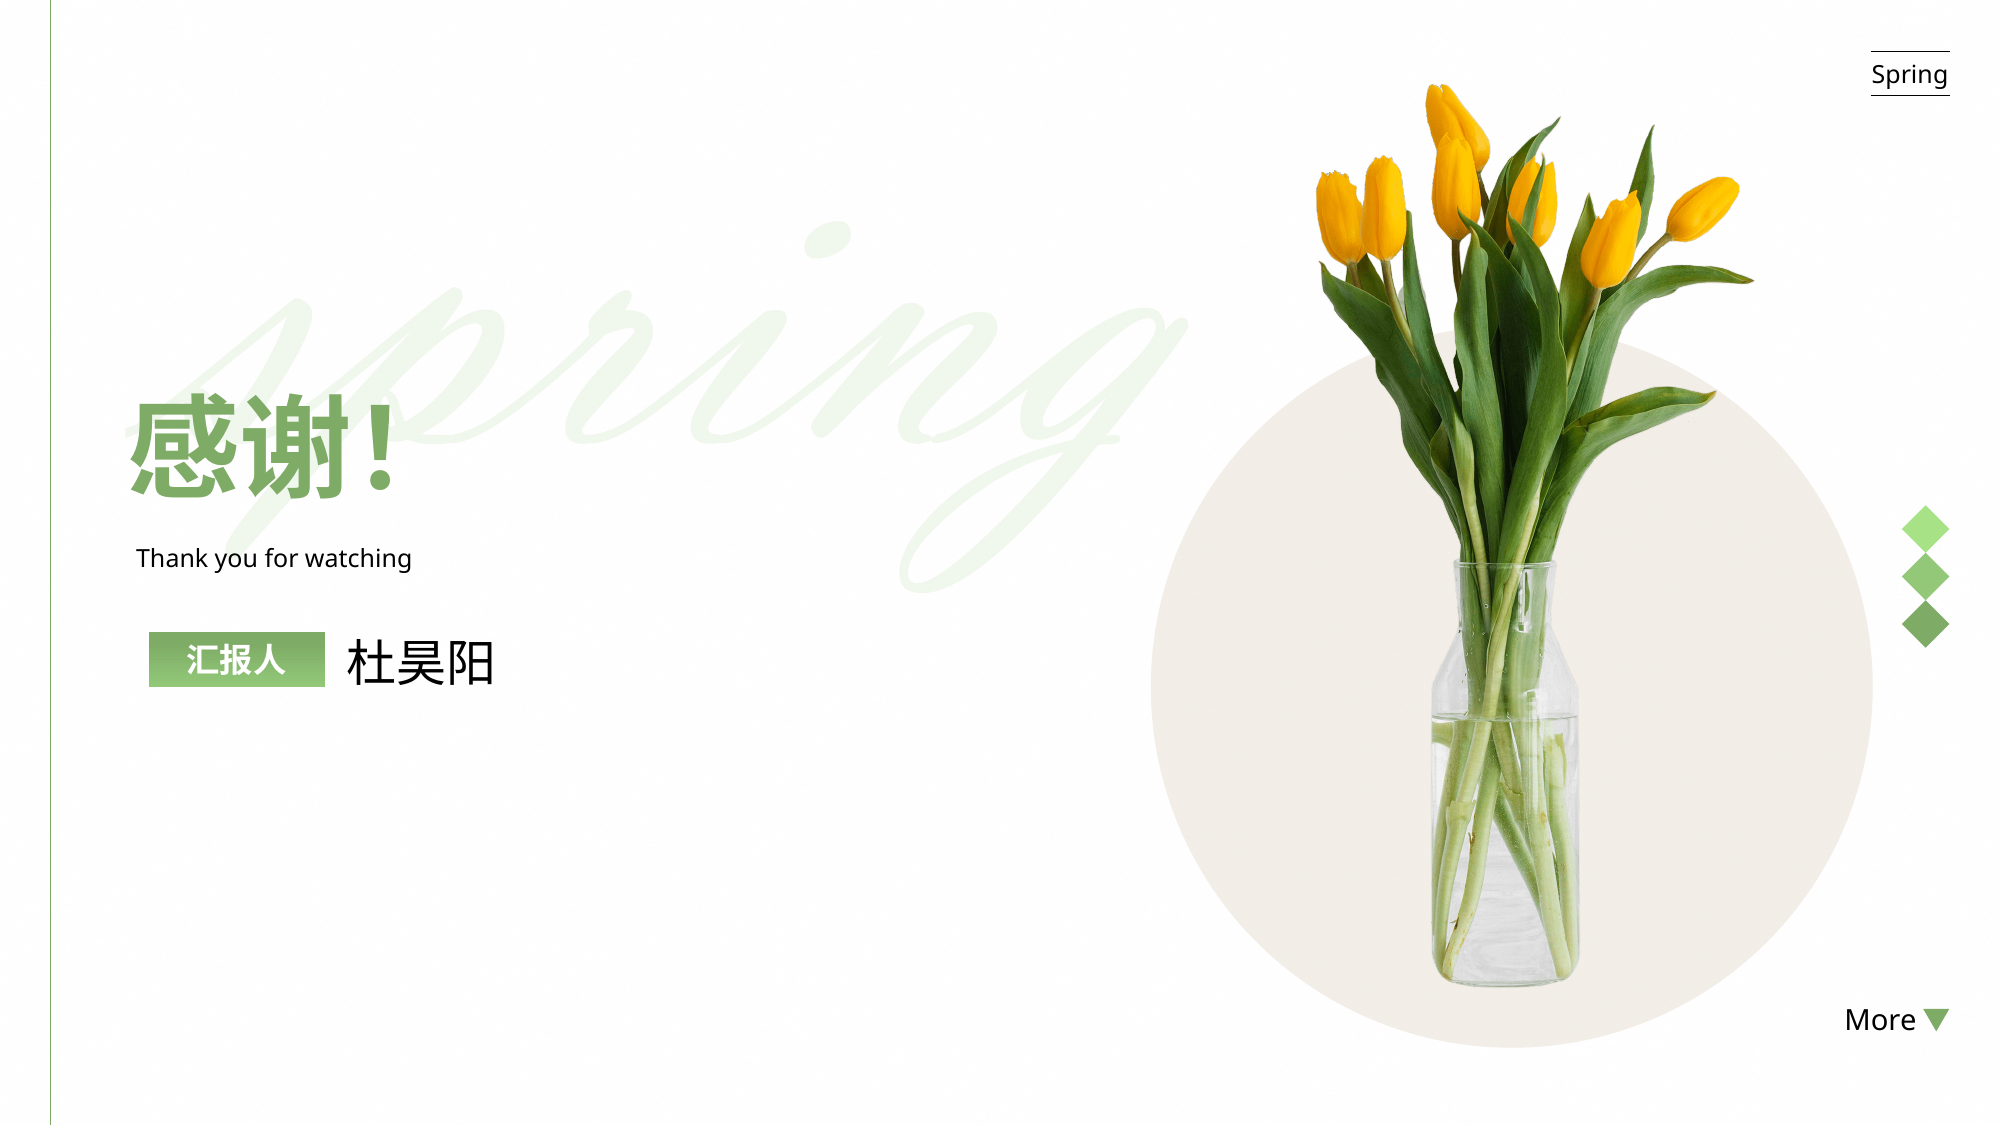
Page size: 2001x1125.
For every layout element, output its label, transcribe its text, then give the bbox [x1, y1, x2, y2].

picture [0, 0, 50, 1125]
picture [51, 0, 2001, 1125]
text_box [1150, 54, 1873, 1048]
text_box Thank you for watching [135, 542, 1042, 573]
text_box 感谢！ [127, 377, 561, 513]
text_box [148, 624, 575, 700]
